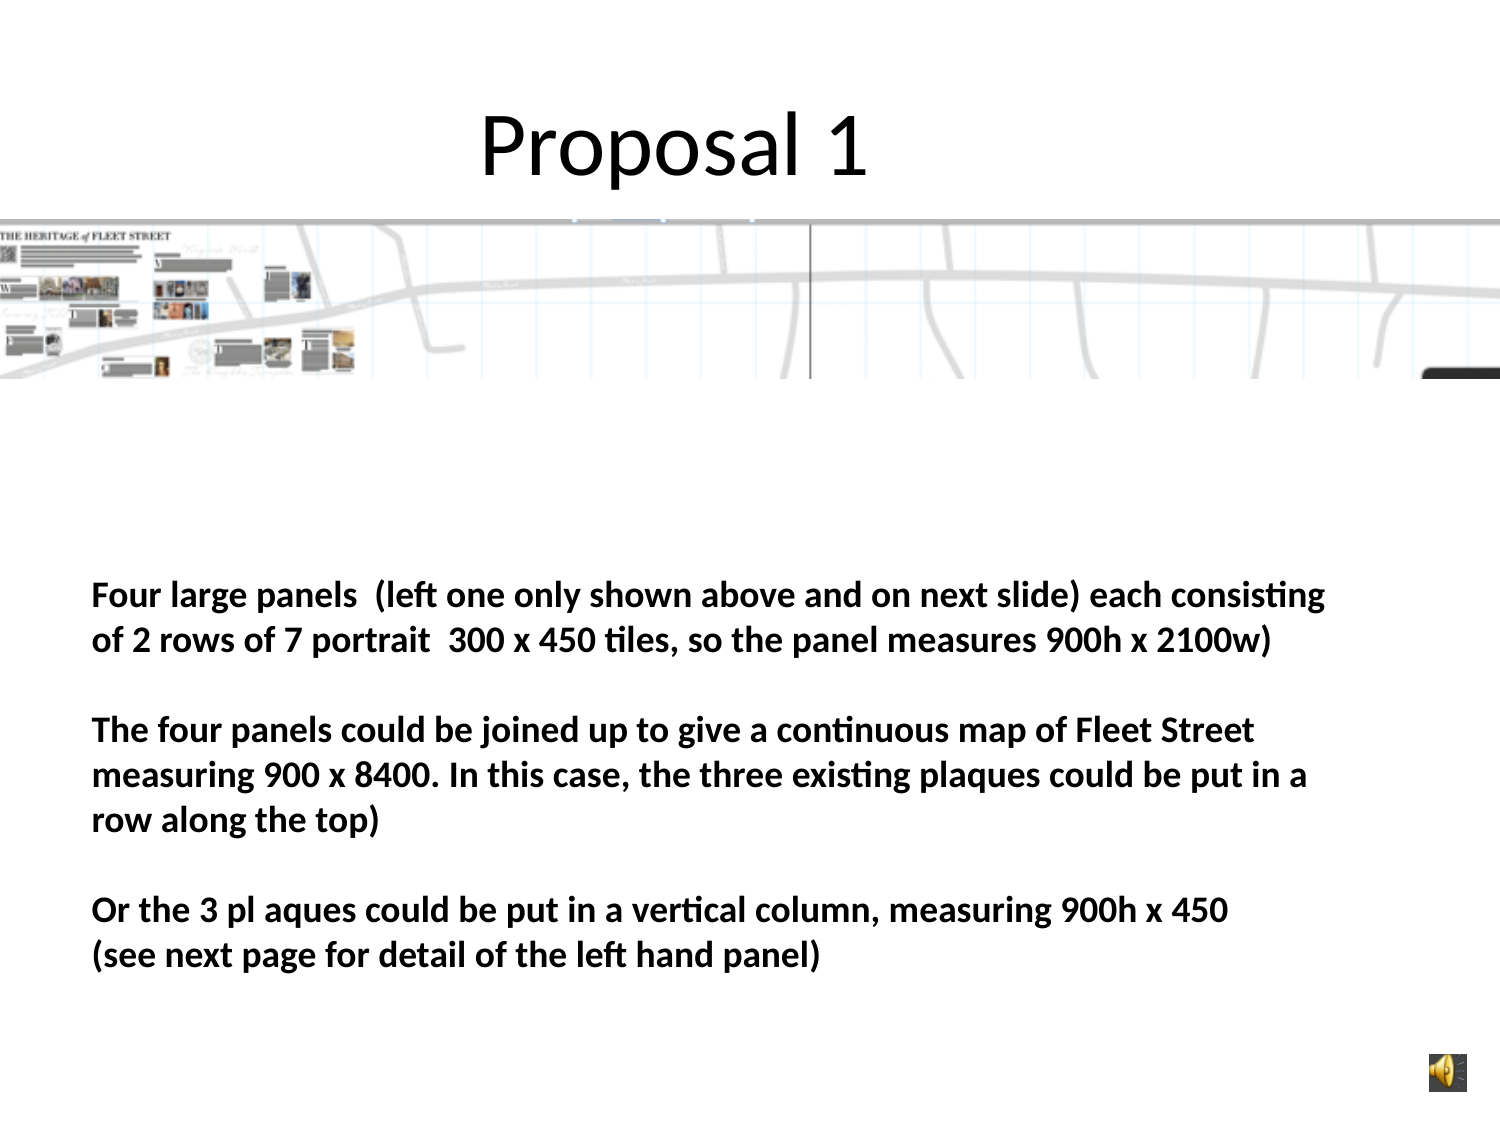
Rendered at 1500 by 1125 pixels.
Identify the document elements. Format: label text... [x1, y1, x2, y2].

picture [0, 219, 1500, 379]
title Proposal 1 [0, 44, 1351, 219]
picture [1427, 1052, 1469, 1094]
text_box Four large panels (left one only shown above and on next slide) each consisting of 2 rows of 7 portrait 300 x 450 tiles, so the panel measures 900h x 2100w) The four panels could be joined up to give a continuous map of Fleet Street measuring 900 x 8400. In this case, the three existing plaques could be put in a row along the top) Or the 3 pl aques could be put in a vertical column, measuring 900h x 450 (see next page for detail of the left hand panel) [76, 562, 1353, 983]
